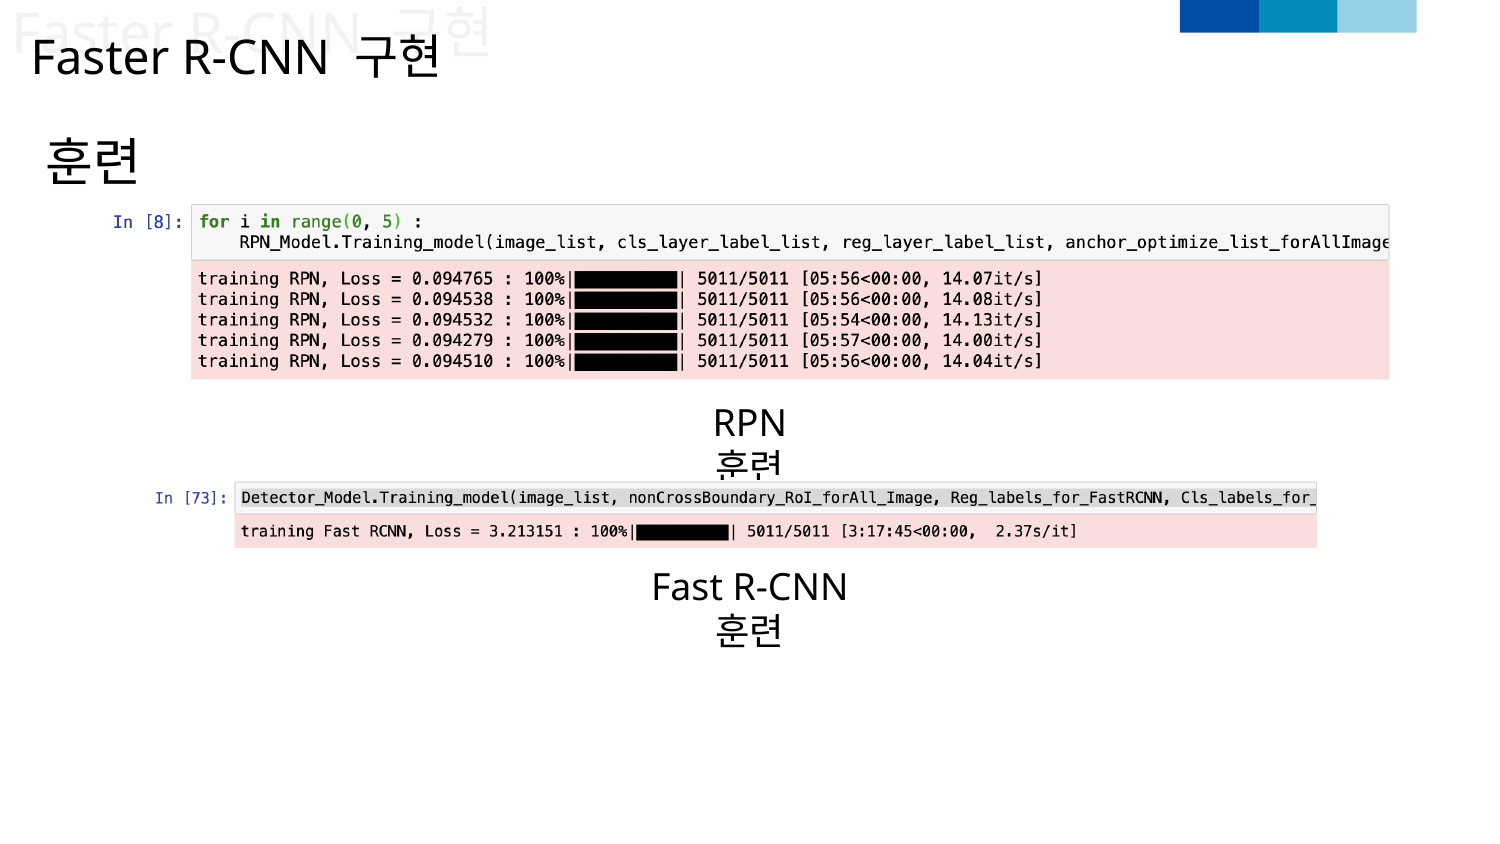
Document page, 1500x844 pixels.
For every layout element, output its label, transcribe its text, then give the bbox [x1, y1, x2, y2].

text_box Faster R-CNN 구현 [0, 0, 697, 122]
subtitle Faster R-CNN 구현 [19, 27, 626, 140]
picture [150, 480, 1320, 556]
picture [107, 198, 1393, 387]
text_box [1179, 0, 1417, 33]
text_box 훈련 [31, 121, 576, 199]
text_box Fast R-CNN 훈련 [627, 563, 873, 661]
text_box RPN 훈련 [674, 394, 826, 478]
